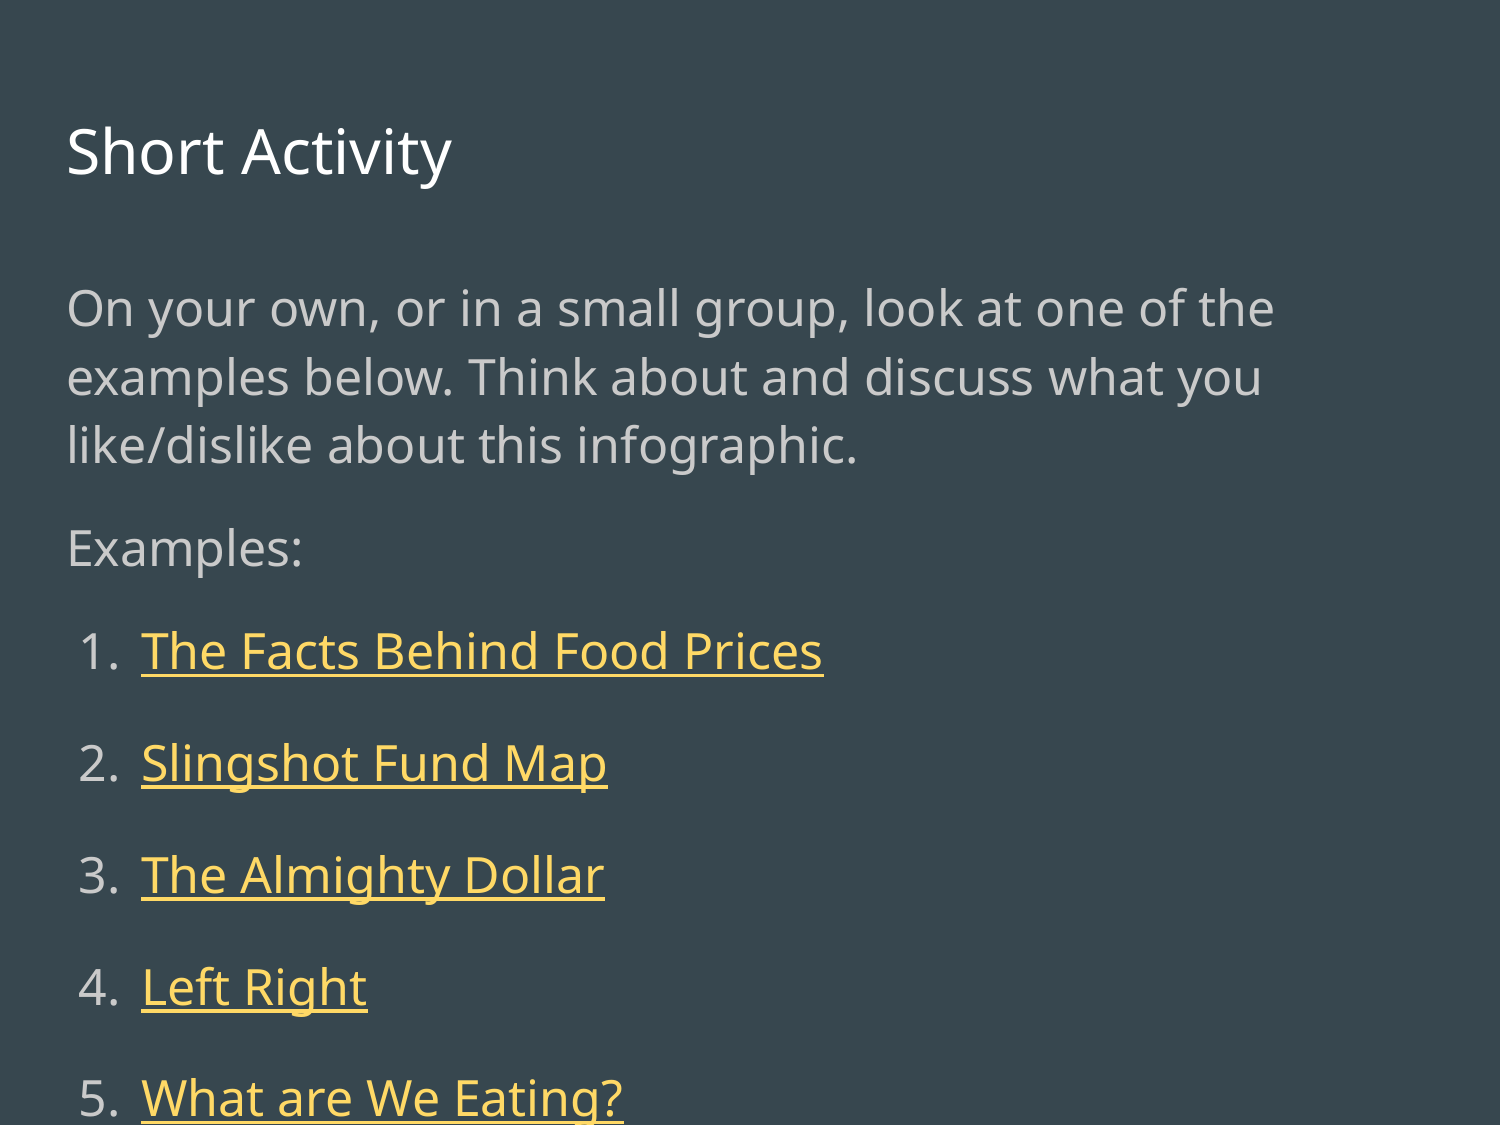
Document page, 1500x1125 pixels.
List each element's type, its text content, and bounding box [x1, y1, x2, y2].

list On your own, or in a small group, look at one of the examples below. Think about and discuss what you like/dislike about this infographic. Examples: The Facts Behind Food Prices Slingshot Fund Map The Almighty Dollar Left Right What are We Eating? [51, 252, 1449, 1000]
title Short Activity [51, 97, 1449, 223]
